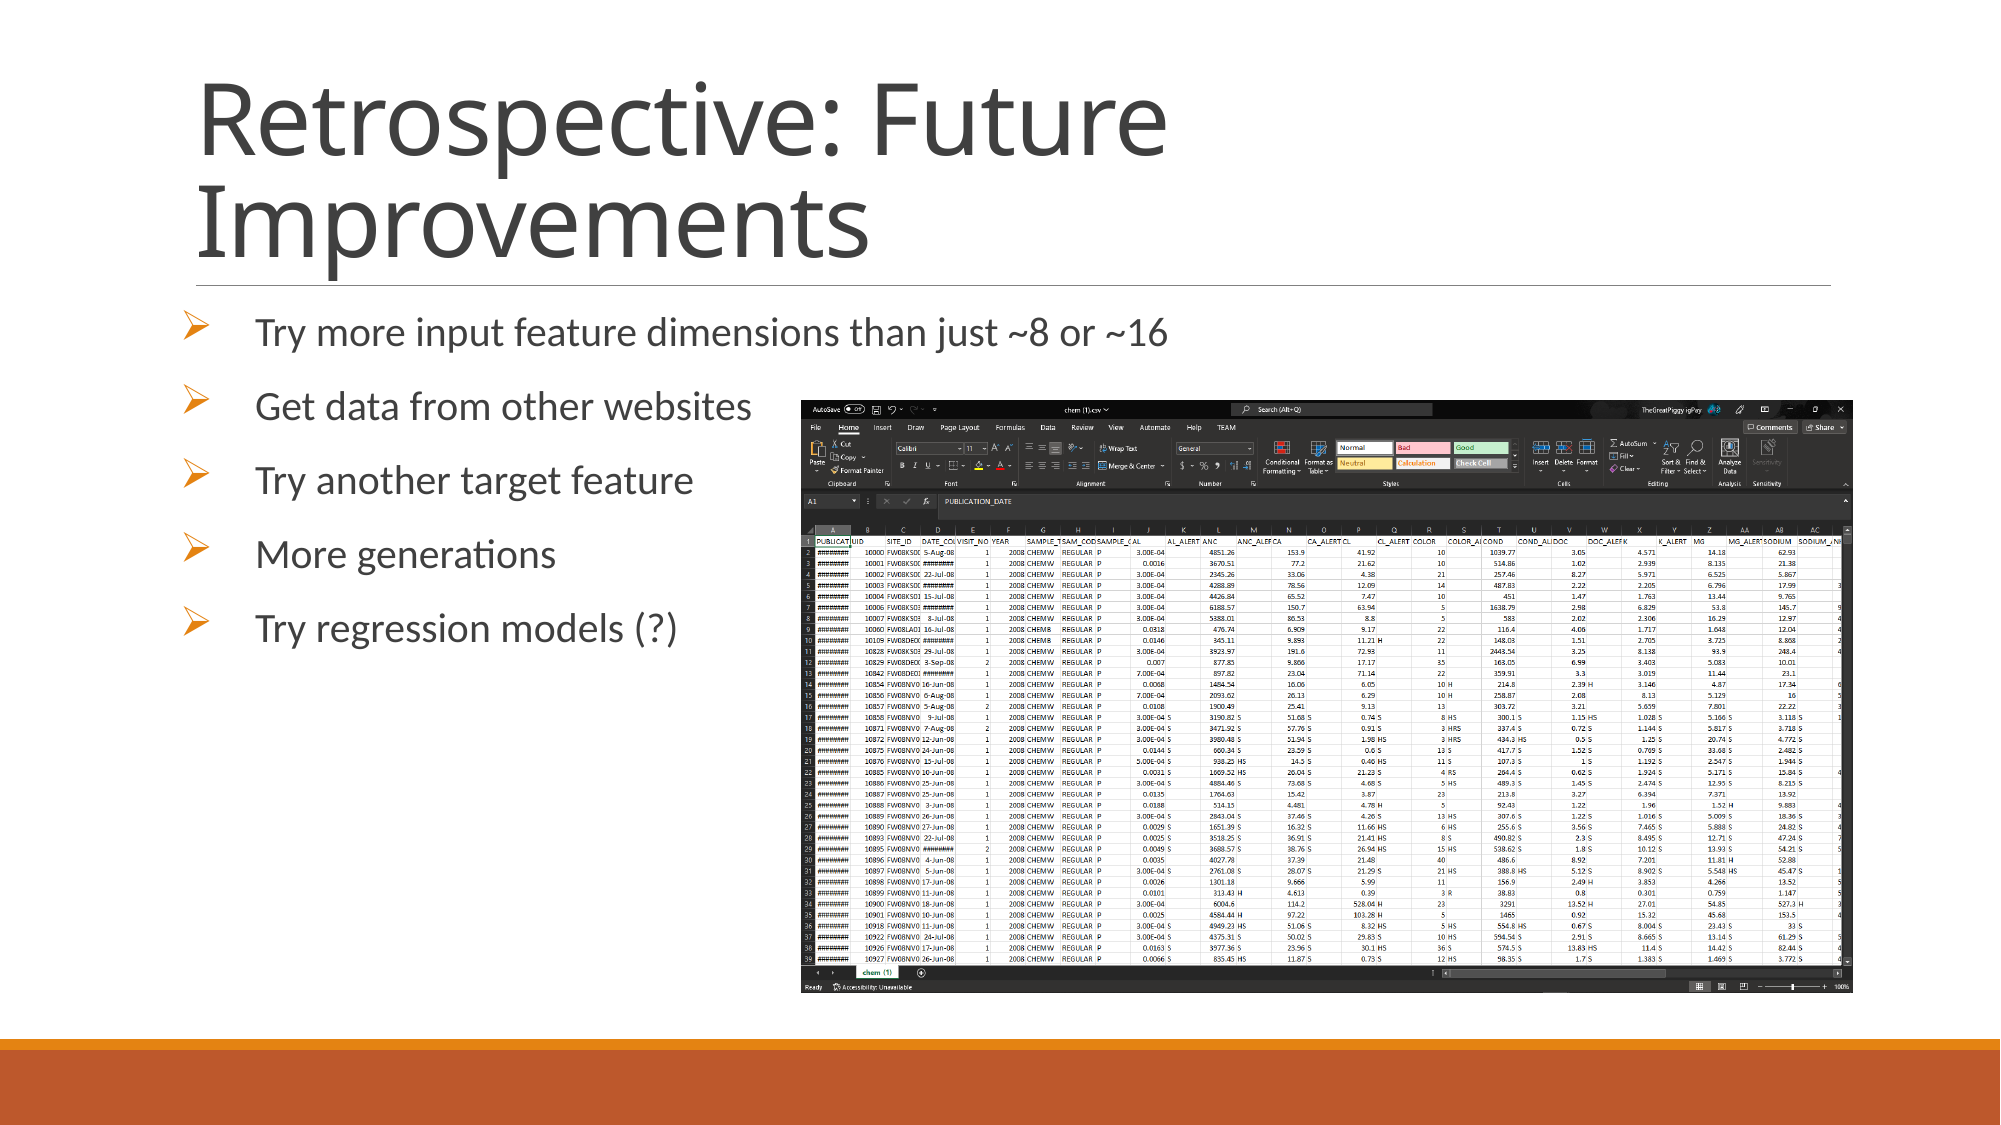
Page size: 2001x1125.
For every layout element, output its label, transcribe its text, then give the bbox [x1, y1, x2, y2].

title Retrospective: Future Improvements [180, 47, 1830, 285]
picture [801, 400, 1854, 993]
list Try more input feature dimensions than just ~8 or ~16 Get data from other websites Try another target feature More generations Try regression models (?) [180, 302, 1830, 963]
